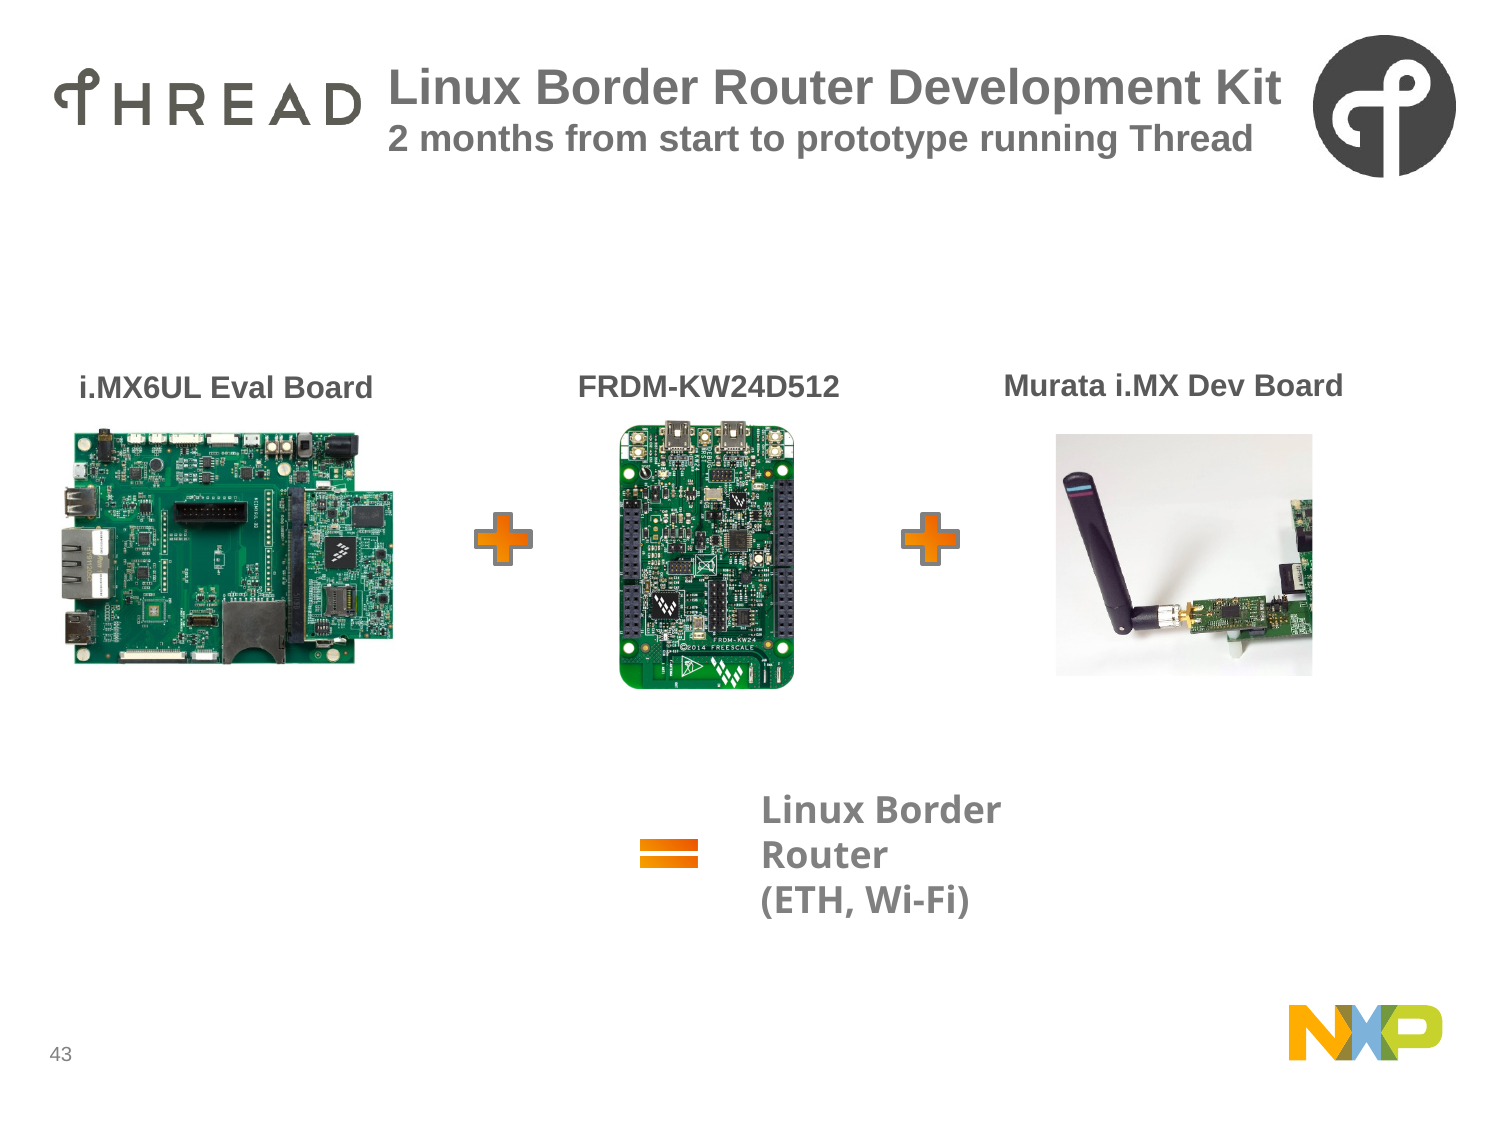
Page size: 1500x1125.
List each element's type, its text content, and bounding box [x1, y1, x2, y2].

text_box [474, 512, 533, 566]
picture [12, 408, 446, 669]
picture [1055, 433, 1313, 676]
text_box [638, 854, 699, 870]
picture [571, 420, 842, 690]
text_box [638, 837, 699, 853]
text_box FRDM-KW24D512 [503, 365, 916, 404]
text_box [901, 512, 960, 566]
picture [54, 67, 361, 126]
text_box Linux Border Router (ETH, Wi-Fi) [749, 779, 1038, 927]
text_box i.MX6UL Eval Board [0, 365, 453, 406]
text_box Linux Border Router Development Kit 2 months from start to prototype running Thread [387, 84, 1297, 129]
picture [1312, 33, 1457, 178]
text_box Murata i.MX Dev Board [972, 364, 1385, 404]
